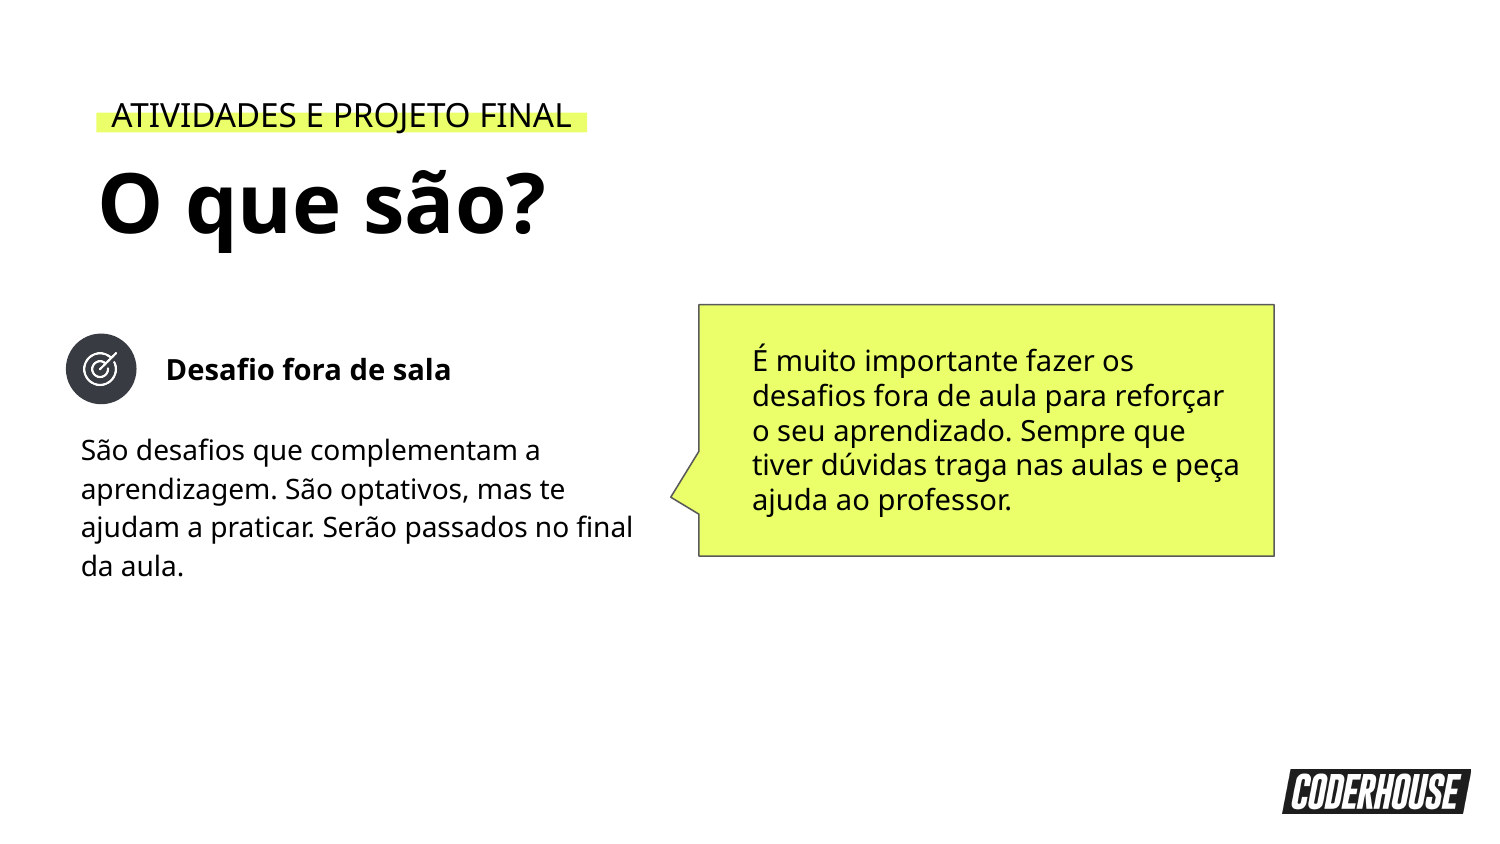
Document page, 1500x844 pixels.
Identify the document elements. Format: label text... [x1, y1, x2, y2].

text_box Desafio fora de sala [150, 336, 566, 401]
text_box O que são? [82, 146, 954, 267]
text_box São desafios que complementam a aprendizagem. São optativos, mas te ajudam a praticar. Serão passados no final da aula. [65, 412, 679, 598]
text_box [670, 304, 1275, 557]
picture [1281, 769, 1471, 814]
text_box ATIVIDADES E PROJETO FINAL [96, 79, 873, 150]
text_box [65, 333, 137, 405]
text_box É muito importante fazer os desafios fora de aula para reforçar o seu aprendizado. Sempre que tiver dúvidas traga nas aulas e peça ajuda ao professor. [737, 326, 1258, 532]
